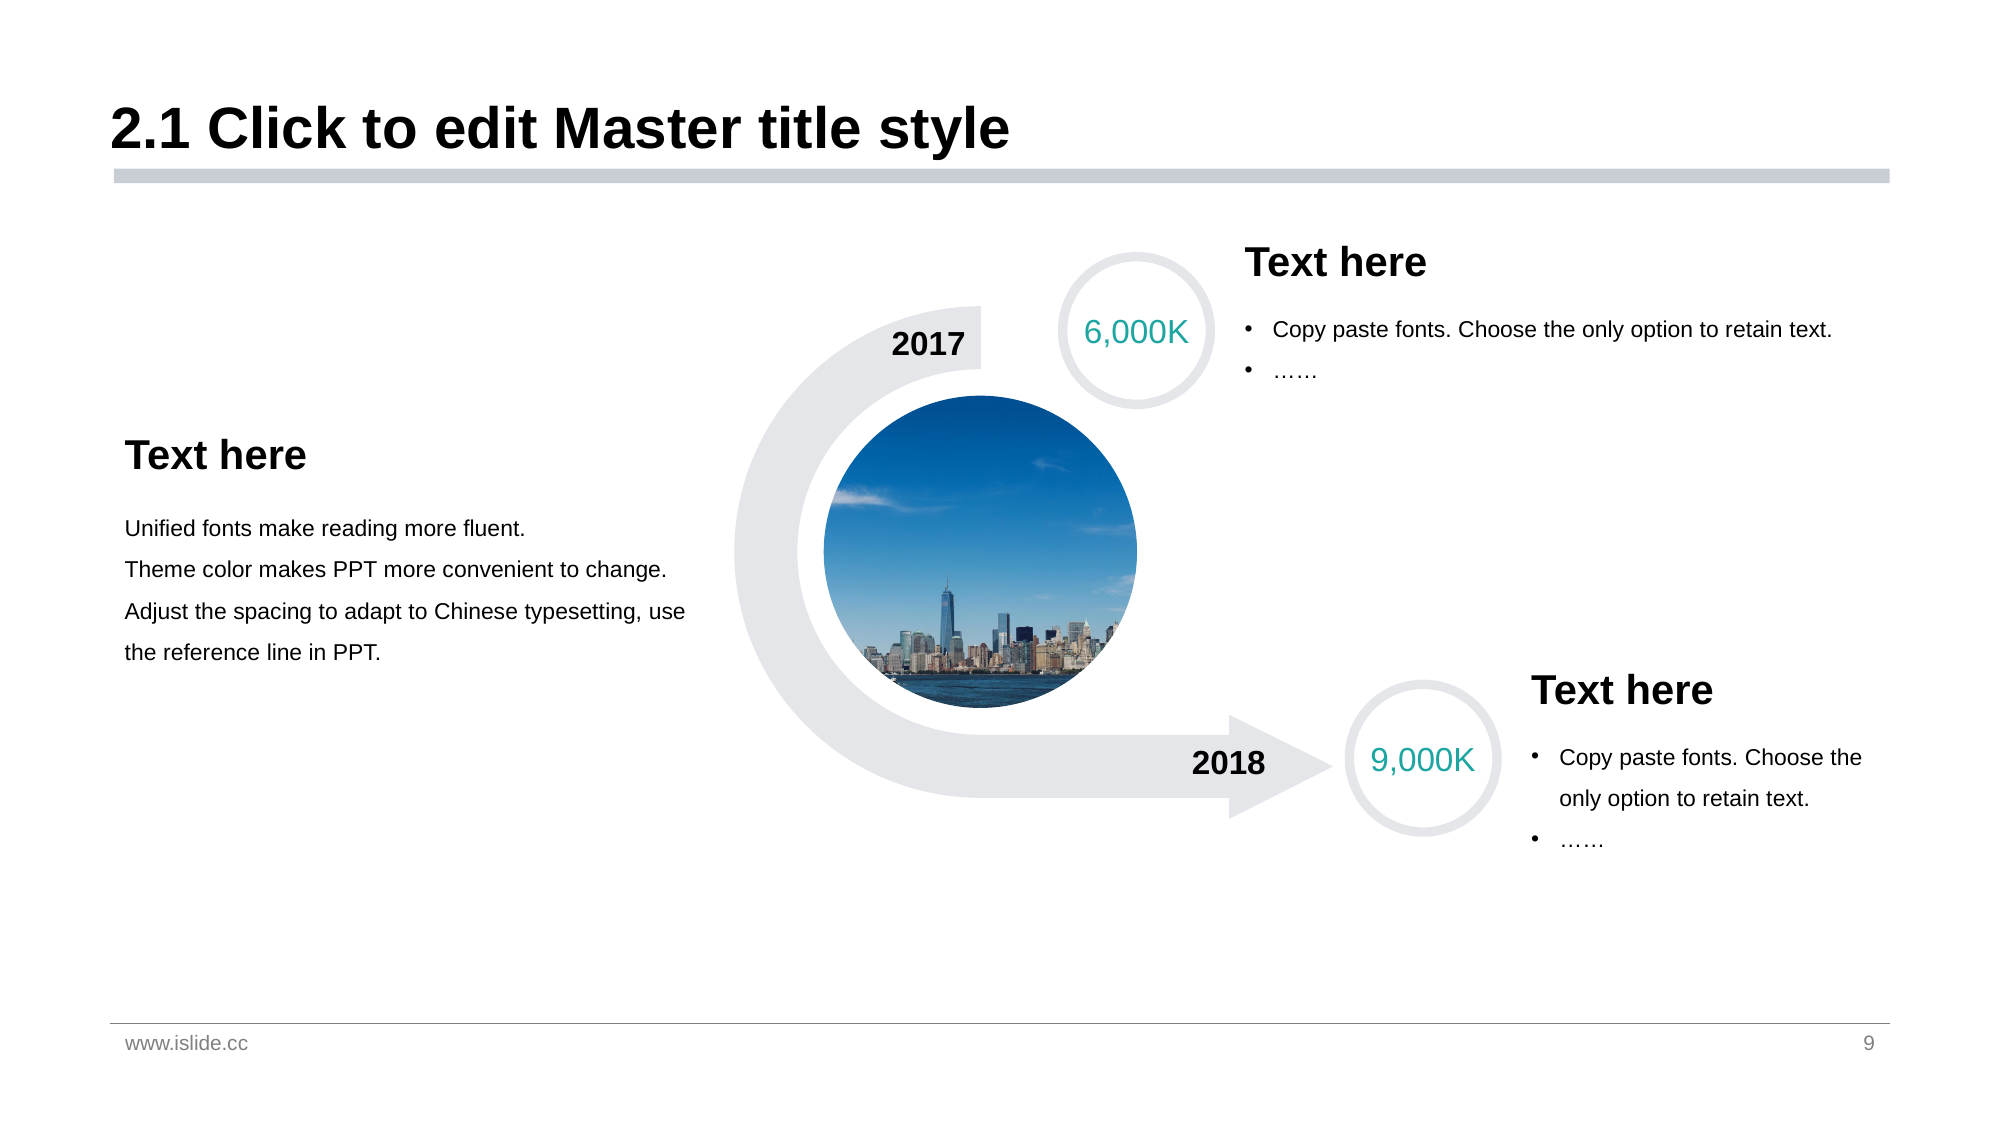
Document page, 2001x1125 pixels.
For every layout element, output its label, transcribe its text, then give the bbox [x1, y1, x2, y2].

slide_number 9 [1412, 1025, 1890, 1059]
footer www.islide.cc [109, 1025, 790, 1059]
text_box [109, 220, 1891, 895]
title 2.1 Click to edit Master title style [109, 0, 1890, 169]
